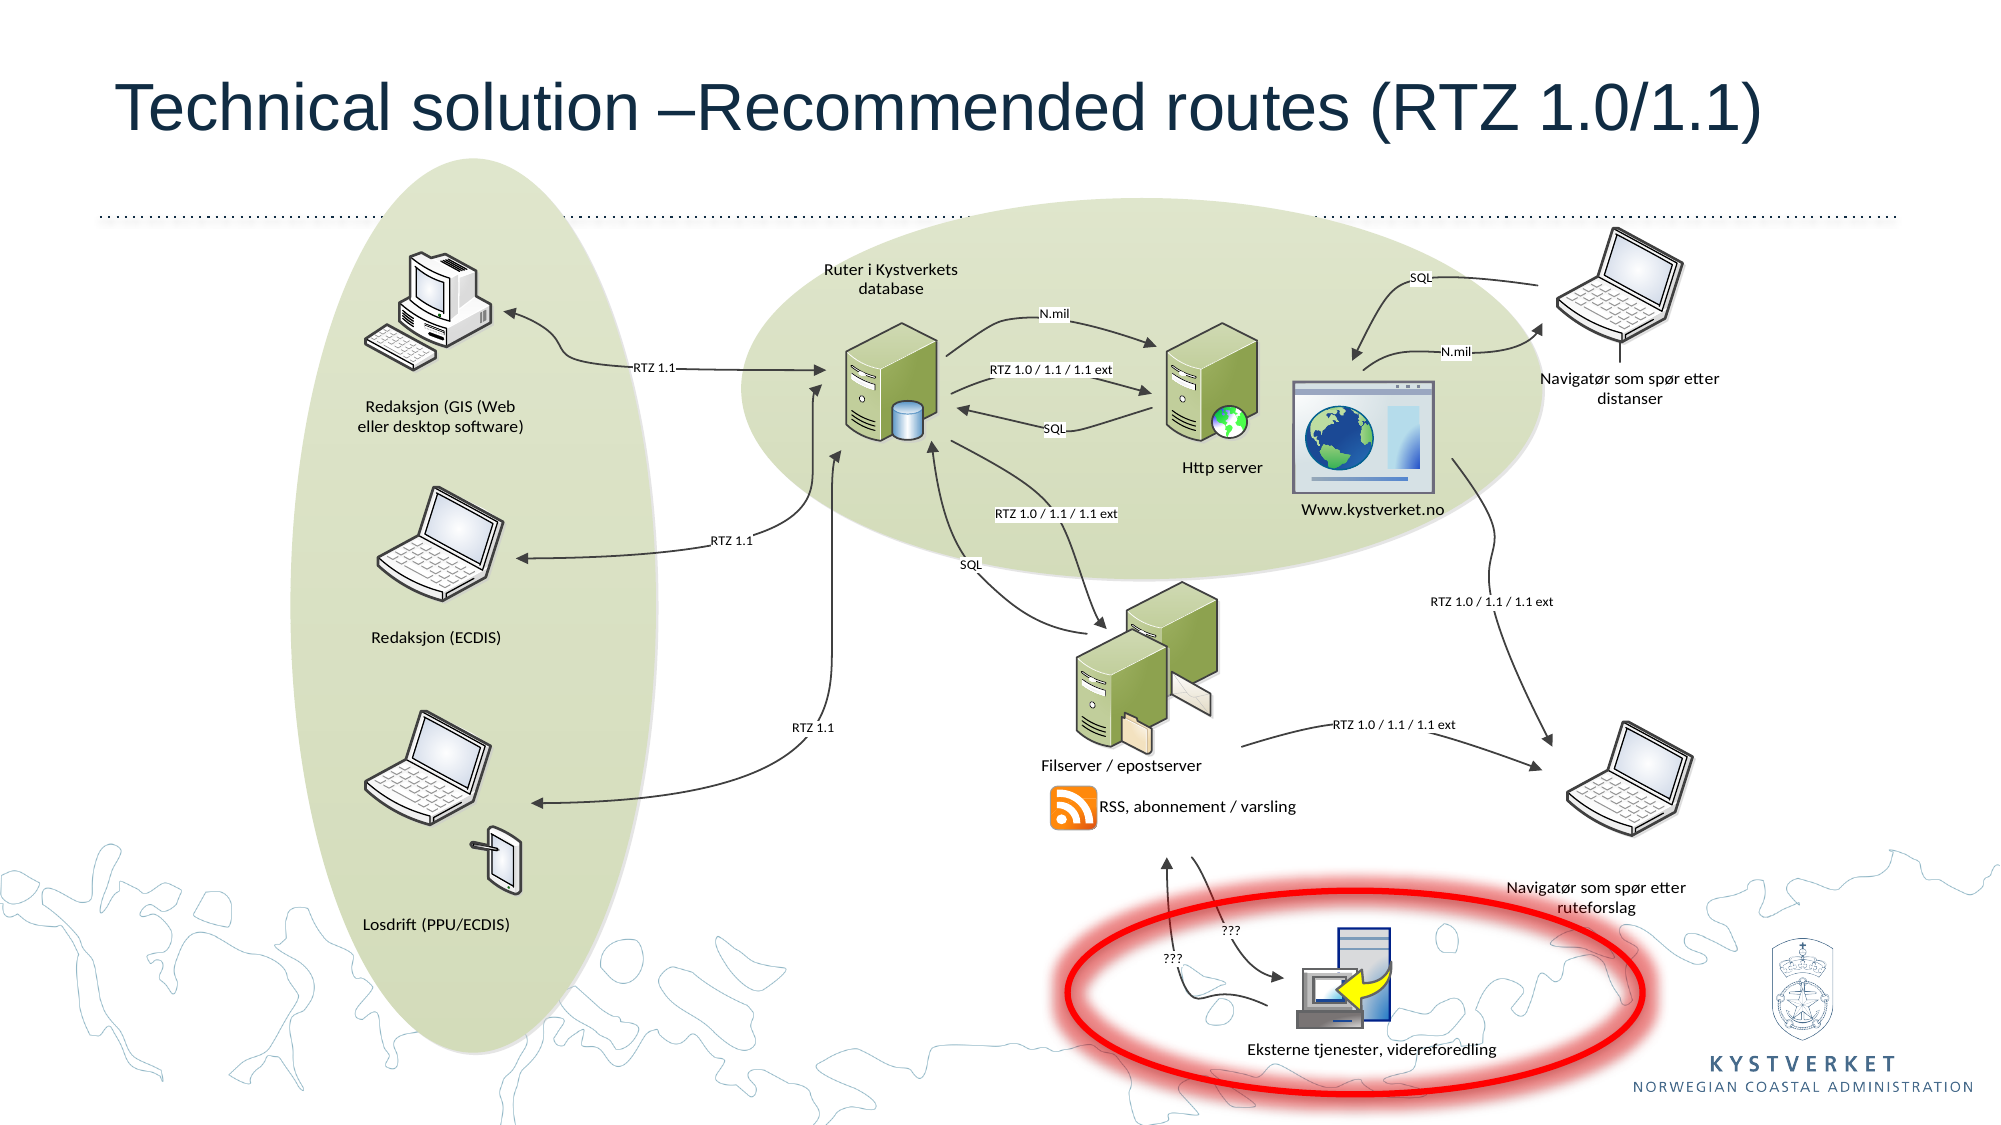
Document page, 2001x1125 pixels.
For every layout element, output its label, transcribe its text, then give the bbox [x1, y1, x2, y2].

text_box [1162, 1069, 1548, 1096]
picture [0, 156, 2000, 1125]
title Technical solution –Recommended routes (RTZ 1.0/1.1) [99, 79, 1900, 209]
